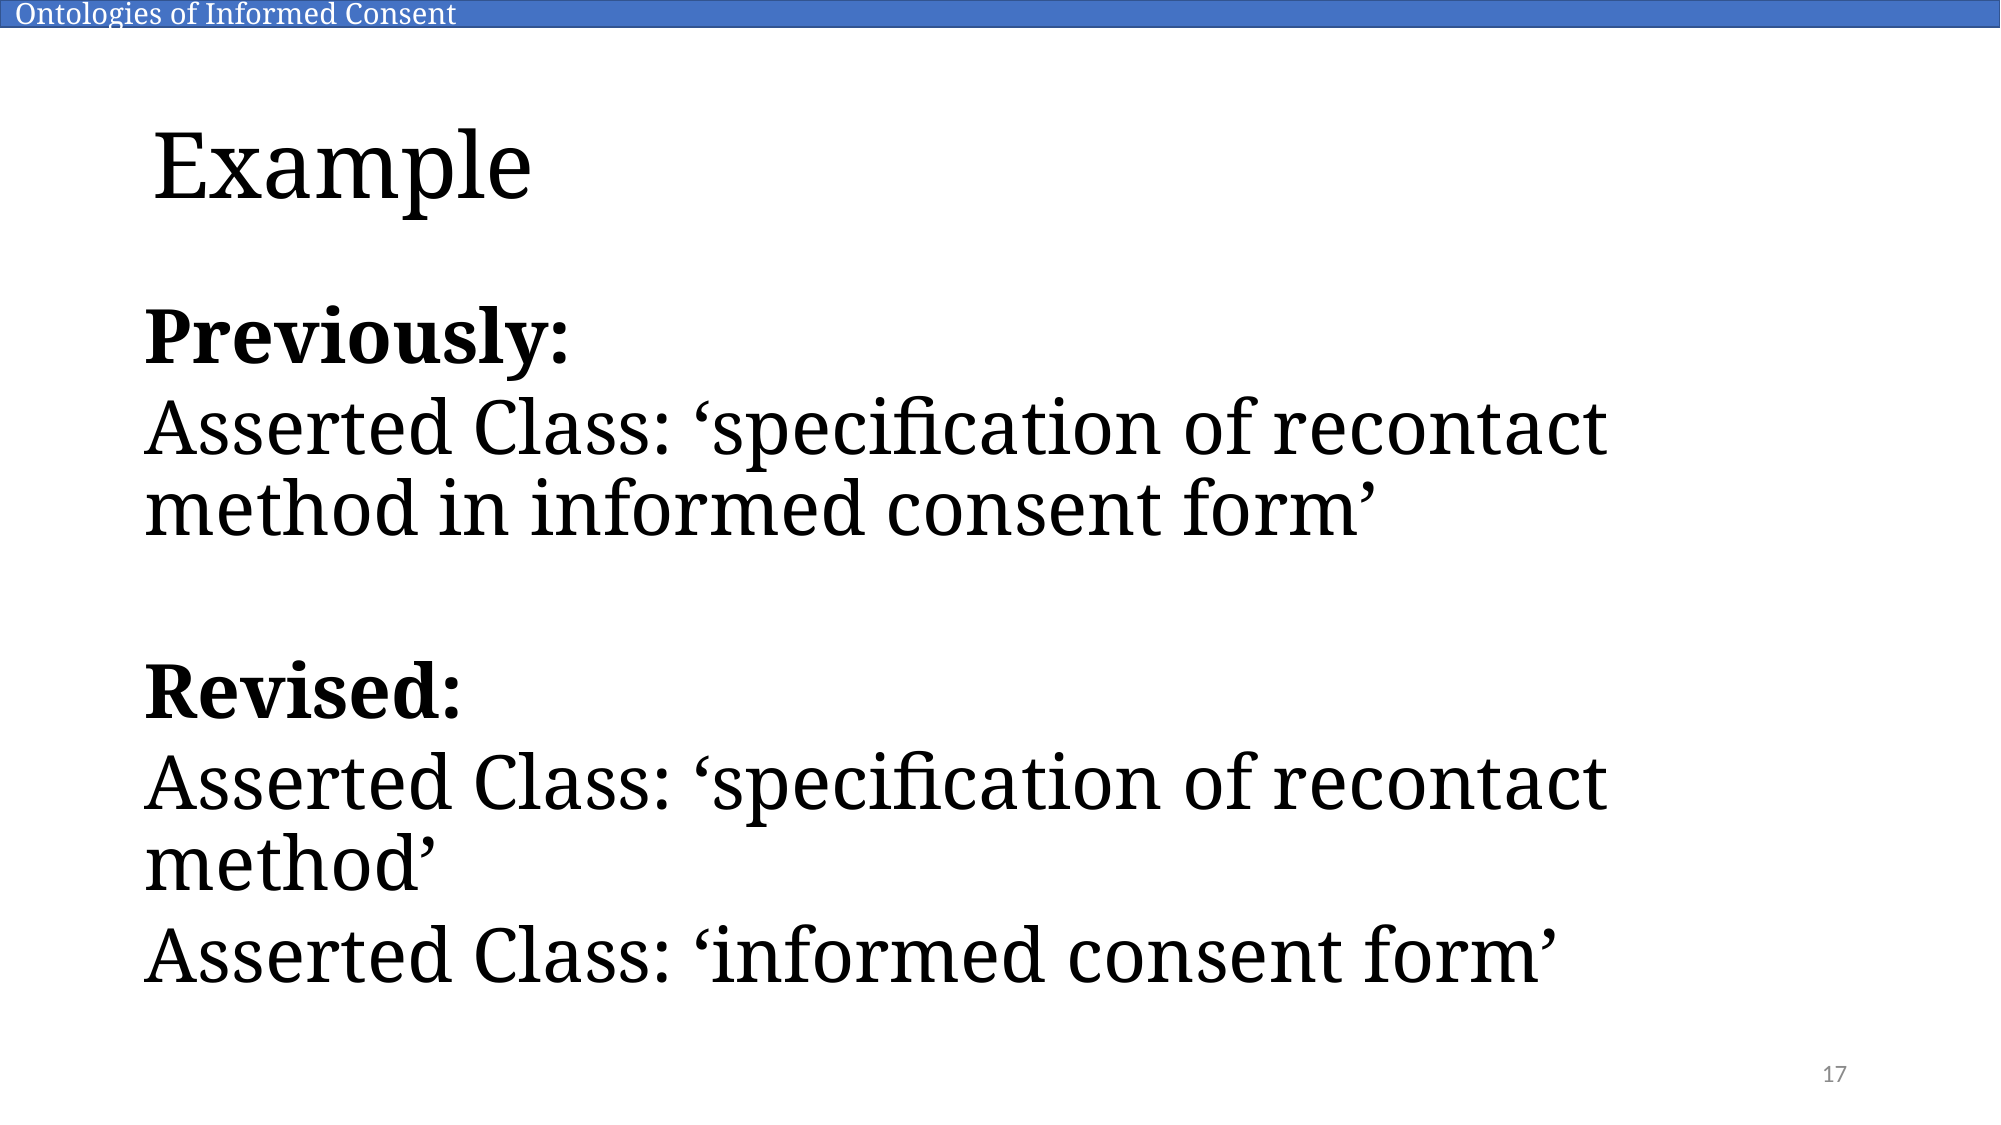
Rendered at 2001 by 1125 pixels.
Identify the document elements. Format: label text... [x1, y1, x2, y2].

title Example [137, 59, 1863, 278]
list Previously: Asserted Class: ‘specification of recontact method in informed consent form’ Revised: Asserted Class: ‘specification of recontact method’ Asserted Class: ‘informed consent form’ [54, 291, 1918, 1005]
text_box Ontologies of Informed Consent [0, 0, 2000, 28]
slide_number 17 [1412, 1042, 1863, 1103]
